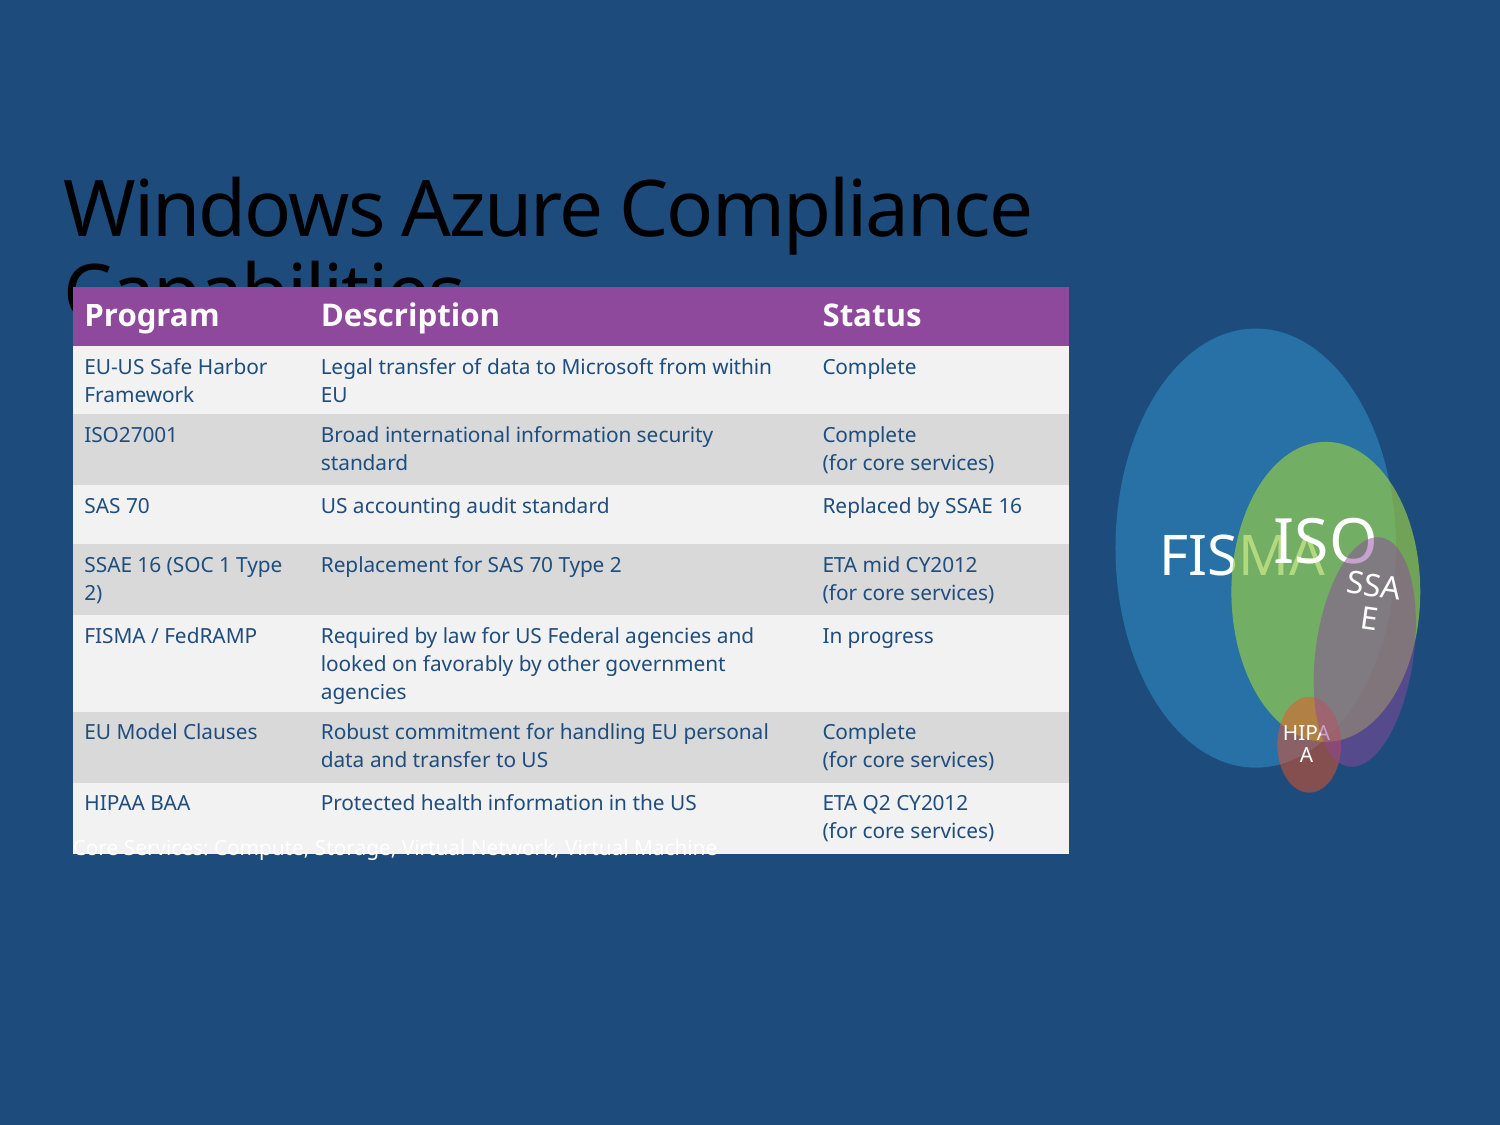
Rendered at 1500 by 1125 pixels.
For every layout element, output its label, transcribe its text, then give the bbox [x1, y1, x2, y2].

table_cell Required by law for US Federal agencies and looked on favorably by other government agencies [310, 615, 811, 712]
table_header Program [73, 287, 310, 346]
table_cell Legal transfer of data to Microsoft from within EU [310, 346, 811, 414]
text_box HIPAA [1275, 694, 1340, 795]
table_header Status [811, 287, 1069, 346]
table_cell Broad international information security standard [310, 414, 811, 485]
table_cell EU-US Safe Harbor Framework [73, 346, 310, 414]
text_box SSAE [1311, 535, 1418, 769]
table_cell Protected health information in the US [310, 783, 811, 834]
title Windows Azure Compliance Capabilities [63, 168, 1436, 254]
table_cell HIPAA BAA [73, 783, 310, 834]
text_box FISMA [1113, 326, 1392, 770]
text_box Core Services: Compute, Storage, Virtual Network, Virtual Machine [72, 834, 1017, 860]
table_cell Complete (for core services) [811, 712, 1069, 783]
table_cell In progress [811, 615, 1069, 712]
table_cell Robust commitment for handling EU personal data and transfer to US [310, 712, 811, 783]
table_cell EU Model Clauses [73, 712, 310, 783]
table_cell Complete [811, 346, 1069, 414]
table_cell US accounting audit standard [310, 485, 811, 544]
table_cell Replaced by SSAE 16 [811, 485, 1069, 544]
text_box ISO [1229, 439, 1423, 725]
table_cell ISO27001 [73, 414, 310, 485]
table_cell SSAE 16 (SOC 1 Type 2) [73, 544, 310, 615]
table_header Description [310, 287, 811, 346]
table_cell Replacement for SAS 70 Type 2 [310, 544, 811, 615]
table_cell ETA Q2 CY2012 (for core services) [811, 783, 1069, 854]
table_cell ETA mid CY2012 (for core services) [811, 544, 1069, 615]
table_cell Complete (for core services) [811, 414, 1069, 485]
table_cell SAS 70 [73, 485, 310, 544]
table_cell FISMA / FedRAMP [73, 615, 310, 712]
